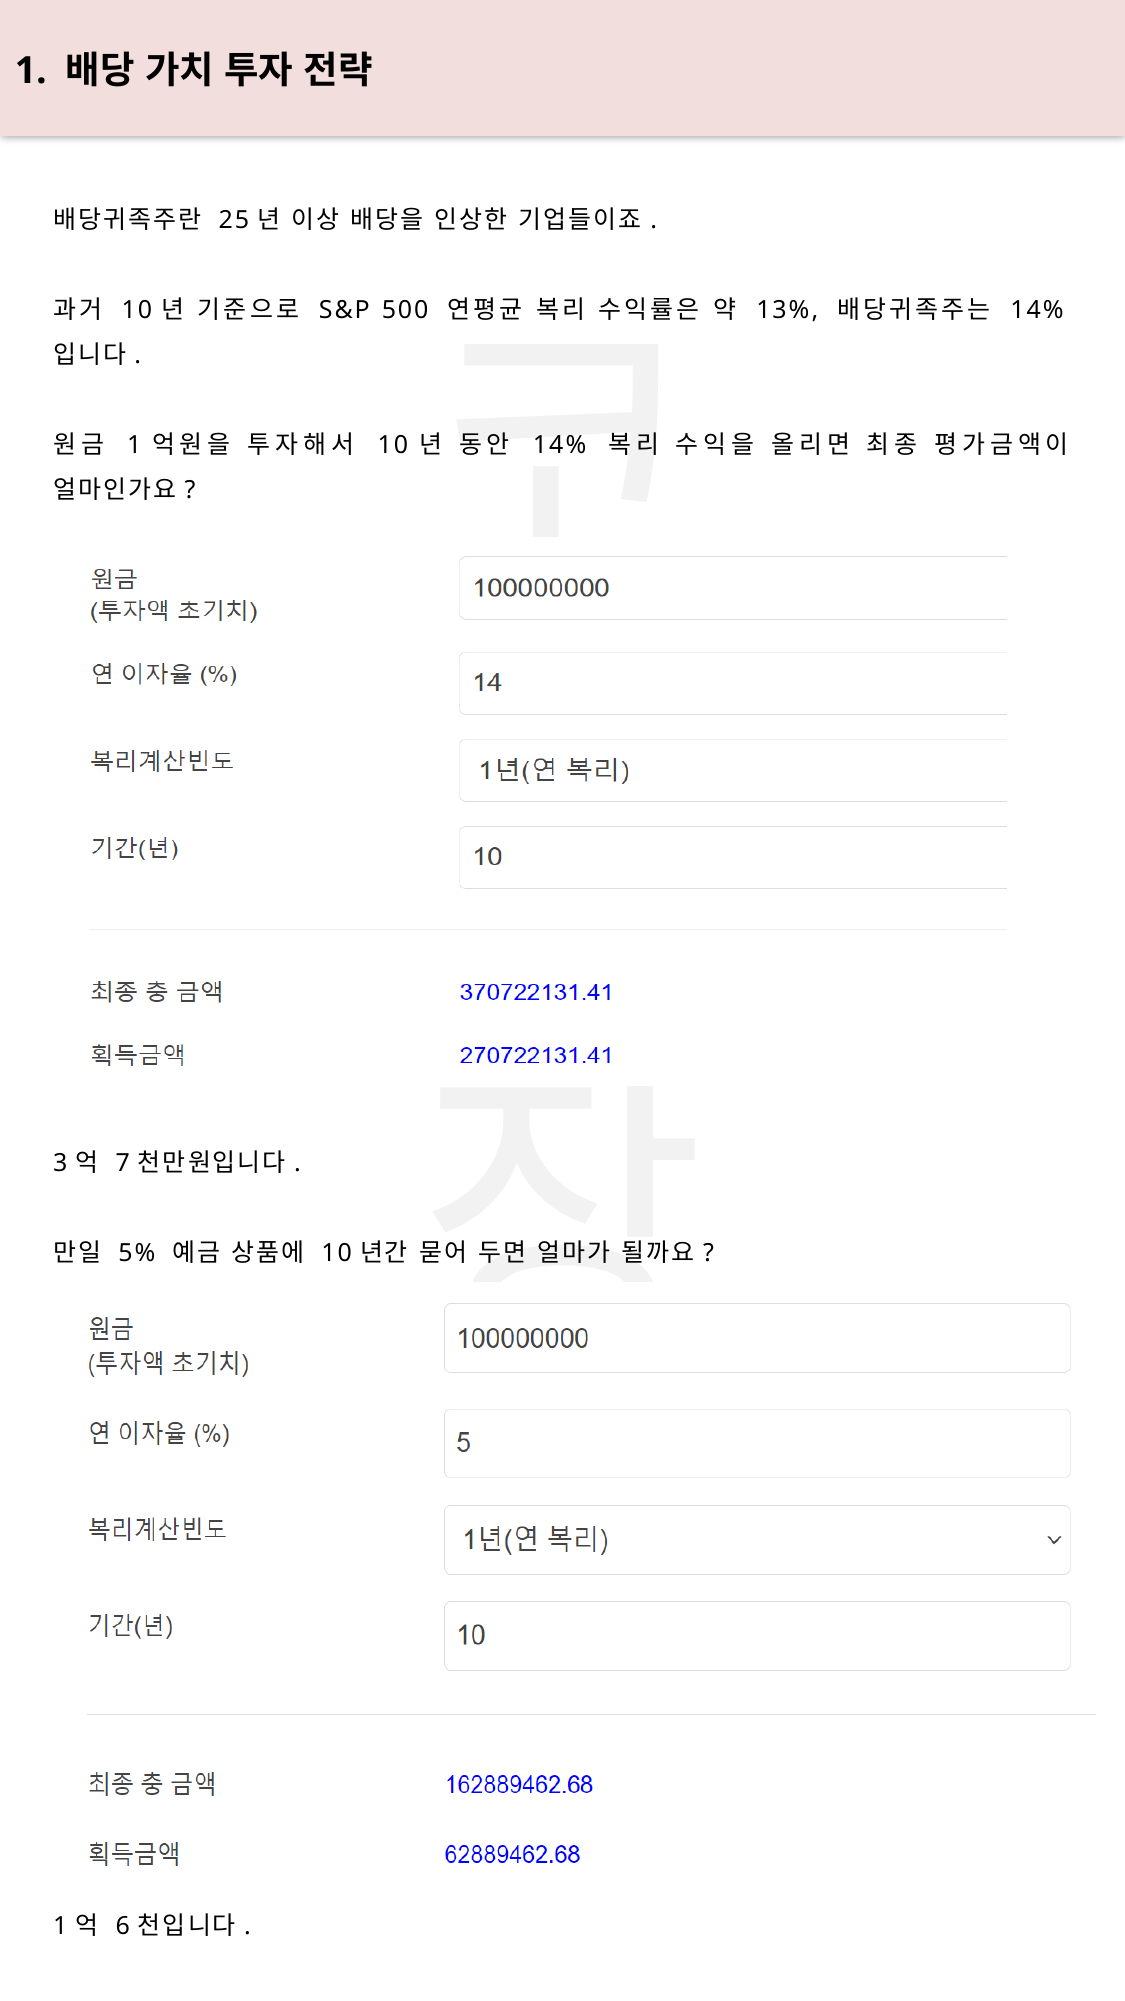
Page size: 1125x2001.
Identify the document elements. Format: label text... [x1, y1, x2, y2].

text_box 1. 배당 가치 투자 전략 [0, 0, 1125, 136]
picture [83, 1282, 1096, 1899]
picture [72, 537, 1007, 1086]
text_box 배당귀족주란 25년 이상 배당을 인상한 기업들이죠. 과거 10년 기준으로 S&P 500 연평균 복리 수익률은 약 13%, 배당귀족주는 14%입니다. 원금 1억원을 투자해서 10년 동안 14% 복리 수익을 올리면 최종 평가금액이 얼마인가요? 3억 7천만원입니다. 만일 5% 예금 상품에 10년간 묻어 두면 얼마가 될까요? 1억 6천입니다. [38, 181, 1087, 1952]
